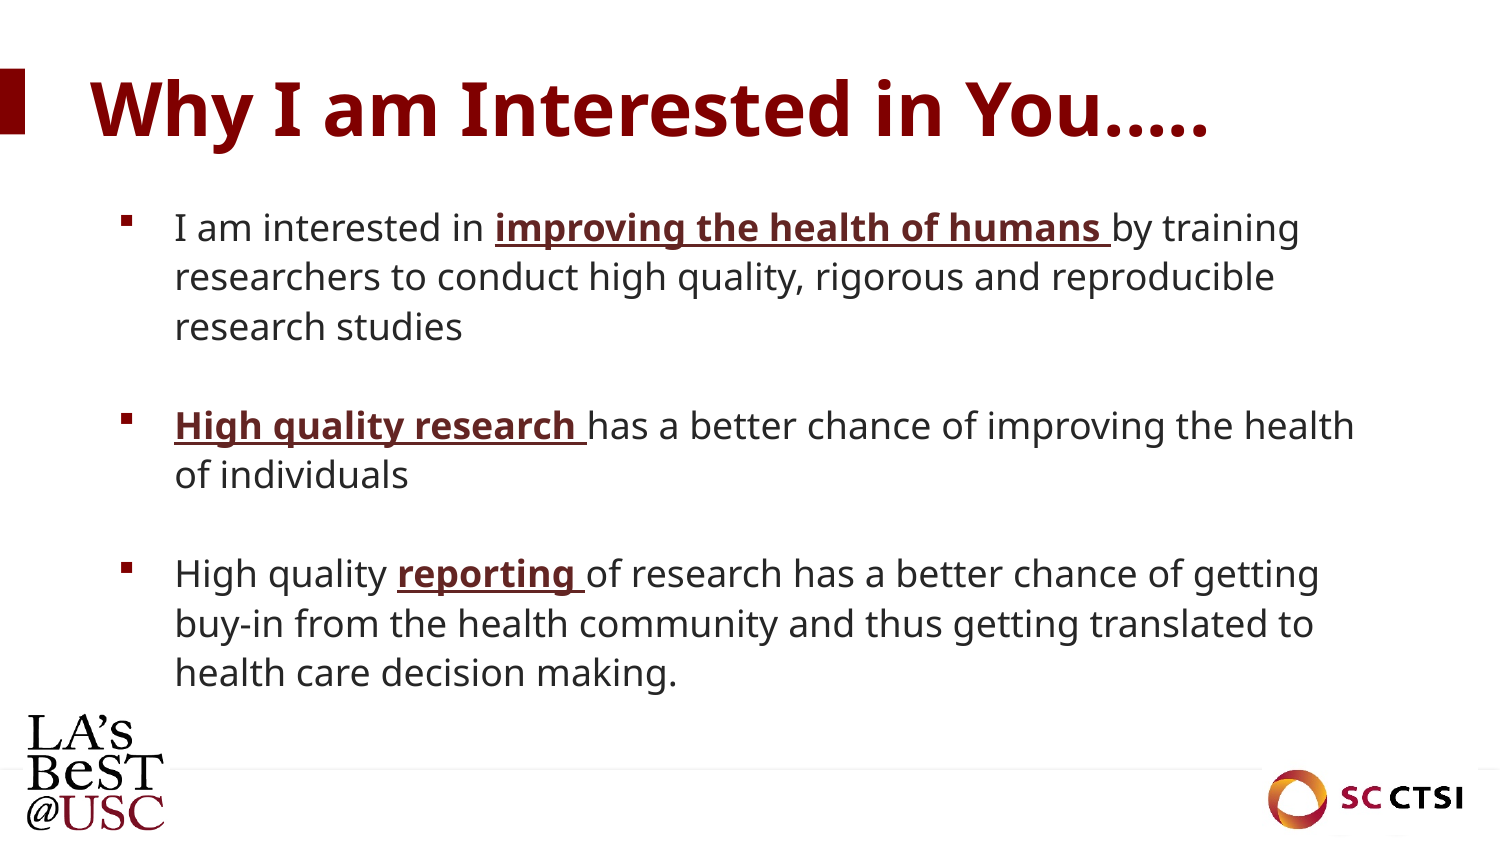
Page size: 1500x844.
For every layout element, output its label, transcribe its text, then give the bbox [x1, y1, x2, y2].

list I am interested in improving the health of humans by training researchers to conduct high quality, rigorous and reproducible research studies High quality research has a better chance of improving the health of individuals High quality reporting of research has a better chance of getting buy-in from the health community and thus getting translated to health care decision making. [103, 191, 1397, 727]
picture [23, 708, 170, 836]
title Why I am Interested in You..... [75, 71, 1325, 142]
picture [1262, 759, 1478, 835]
